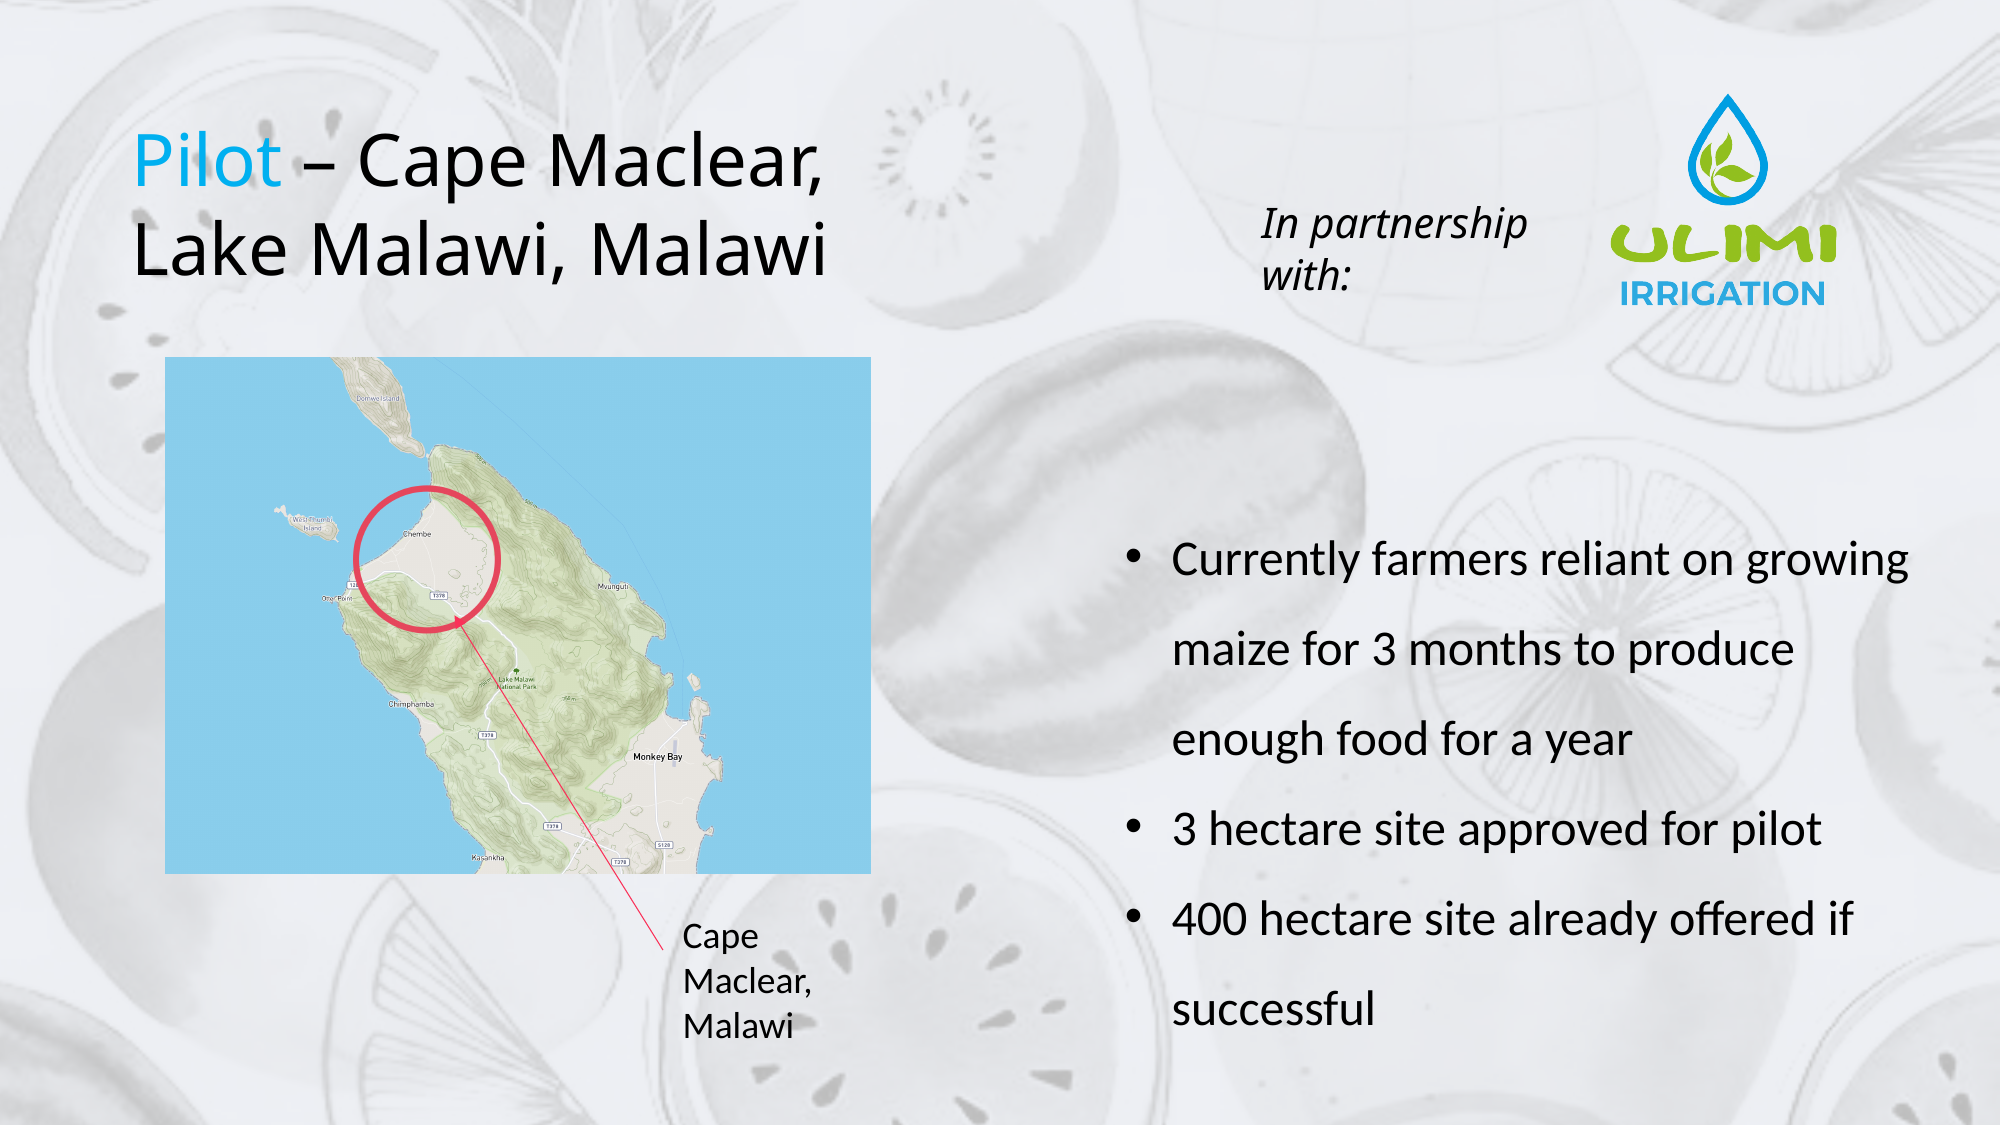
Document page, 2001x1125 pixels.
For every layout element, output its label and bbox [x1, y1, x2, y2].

picture [0, 0, 2000, 1125]
text_box [454, 615, 663, 951]
list [1594, 86, 1853, 321]
